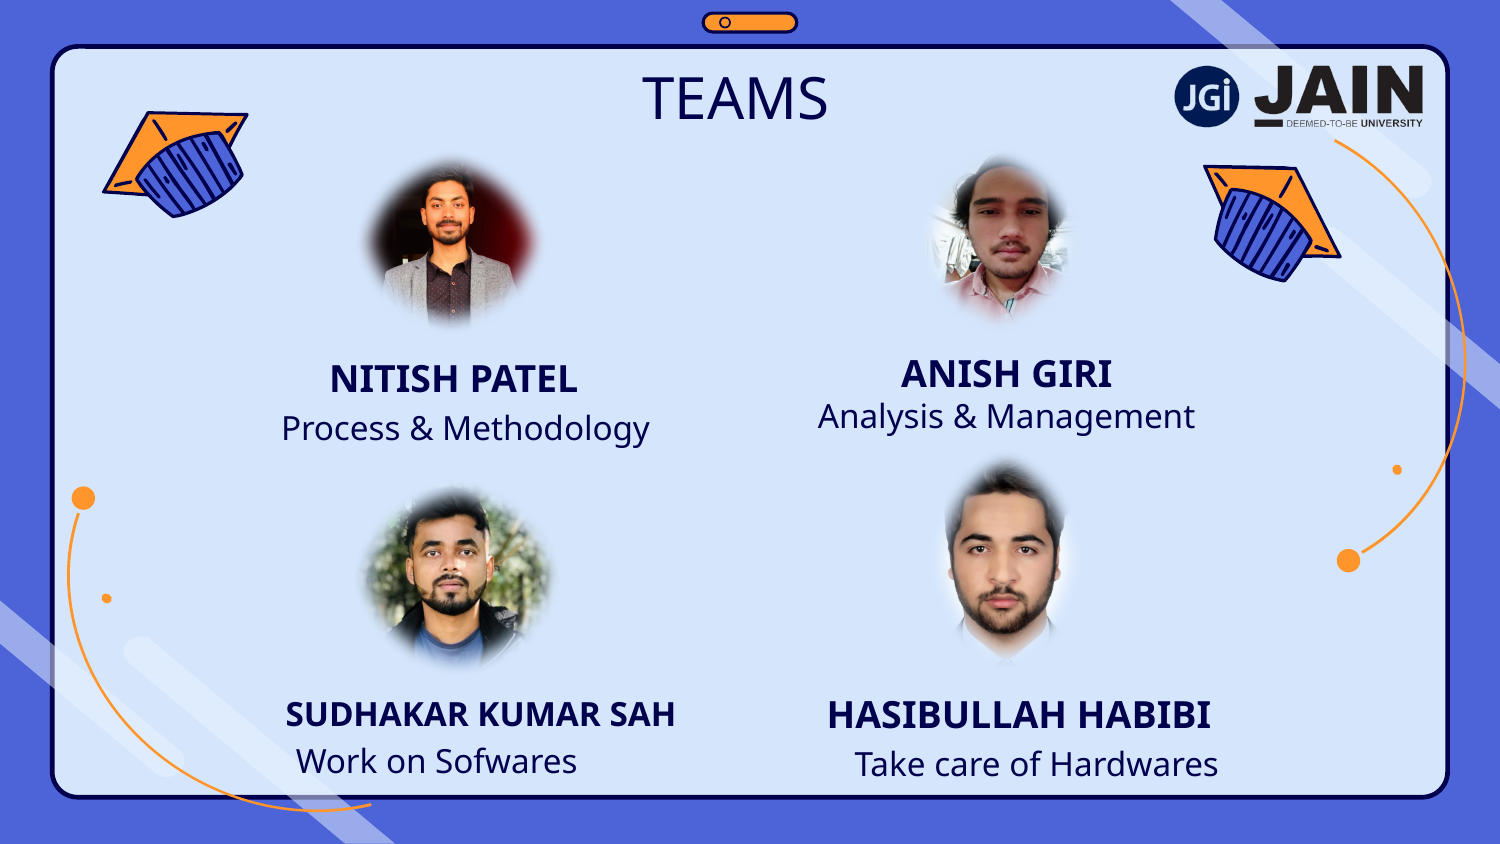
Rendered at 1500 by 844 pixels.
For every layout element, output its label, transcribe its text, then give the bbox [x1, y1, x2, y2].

subtitle NITISH PATEL [314, 344, 646, 388]
title TEAMS [104, 46, 1368, 140]
text_box Take care of Hardwares [839, 724, 1325, 801]
subtitle Work on Sofwares [237, 722, 602, 799]
text_box HASIBULLAH HABIBI [811, 680, 1308, 747]
picture [913, 144, 1085, 338]
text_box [1188, 163, 1337, 271]
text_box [101, 110, 250, 219]
picture [350, 146, 551, 338]
subtitle Process & Methodology [265, 388, 725, 465]
picture [349, 475, 566, 681]
text_box ANISH GIRI Analysis & Management [768, 342, 1246, 443]
subtitle SUDHAKAR KUMAR SAH [169, 676, 692, 751]
picture [925, 444, 1087, 674]
picture [1164, 53, 1432, 132]
